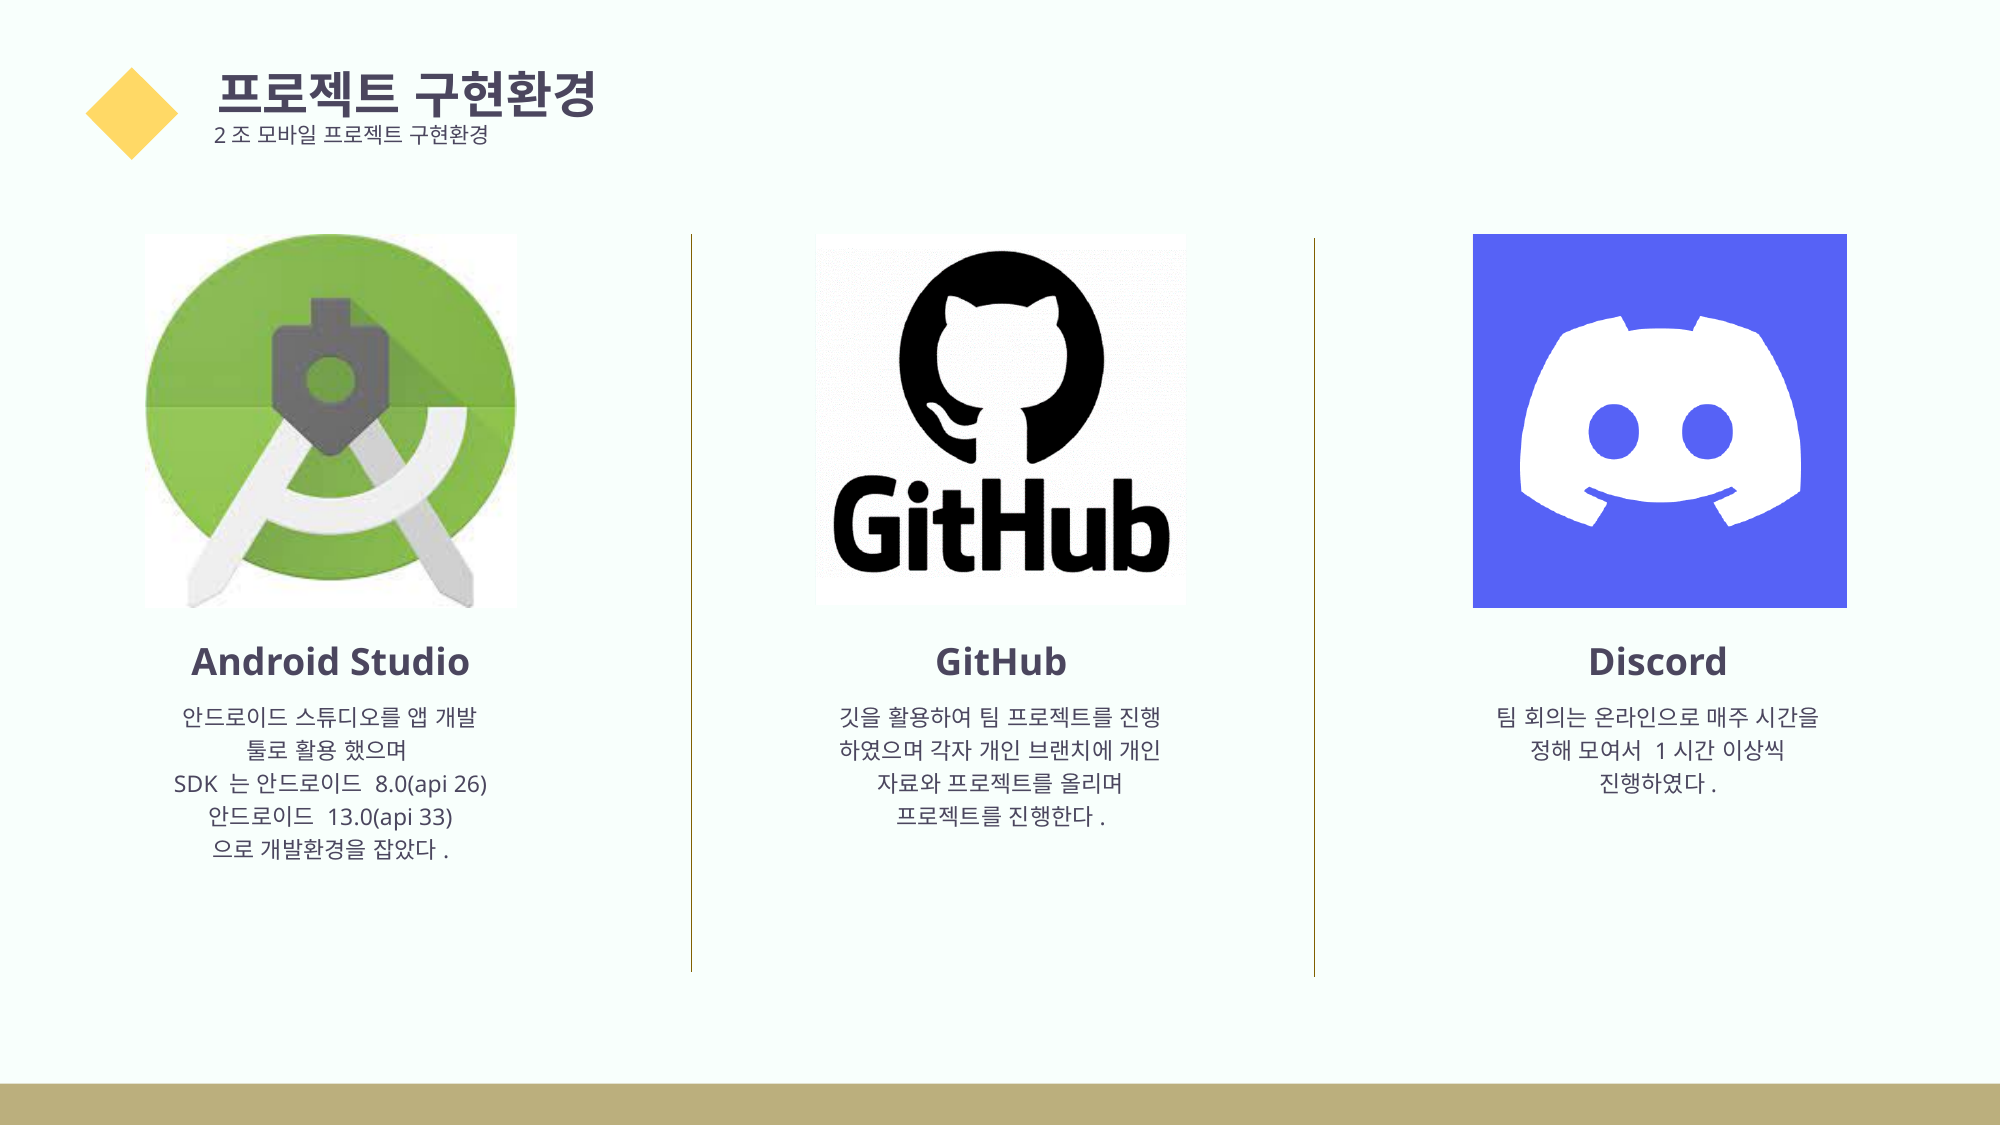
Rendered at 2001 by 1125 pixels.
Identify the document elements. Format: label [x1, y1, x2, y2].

text_box [1472, 608, 1844, 803]
picture [145, 234, 517, 608]
text_box [145, 608, 517, 870]
text_box [85, 55, 635, 160]
picture [1472, 234, 1847, 608]
picture [815, 234, 1187, 605]
text_box [815, 605, 1187, 836]
